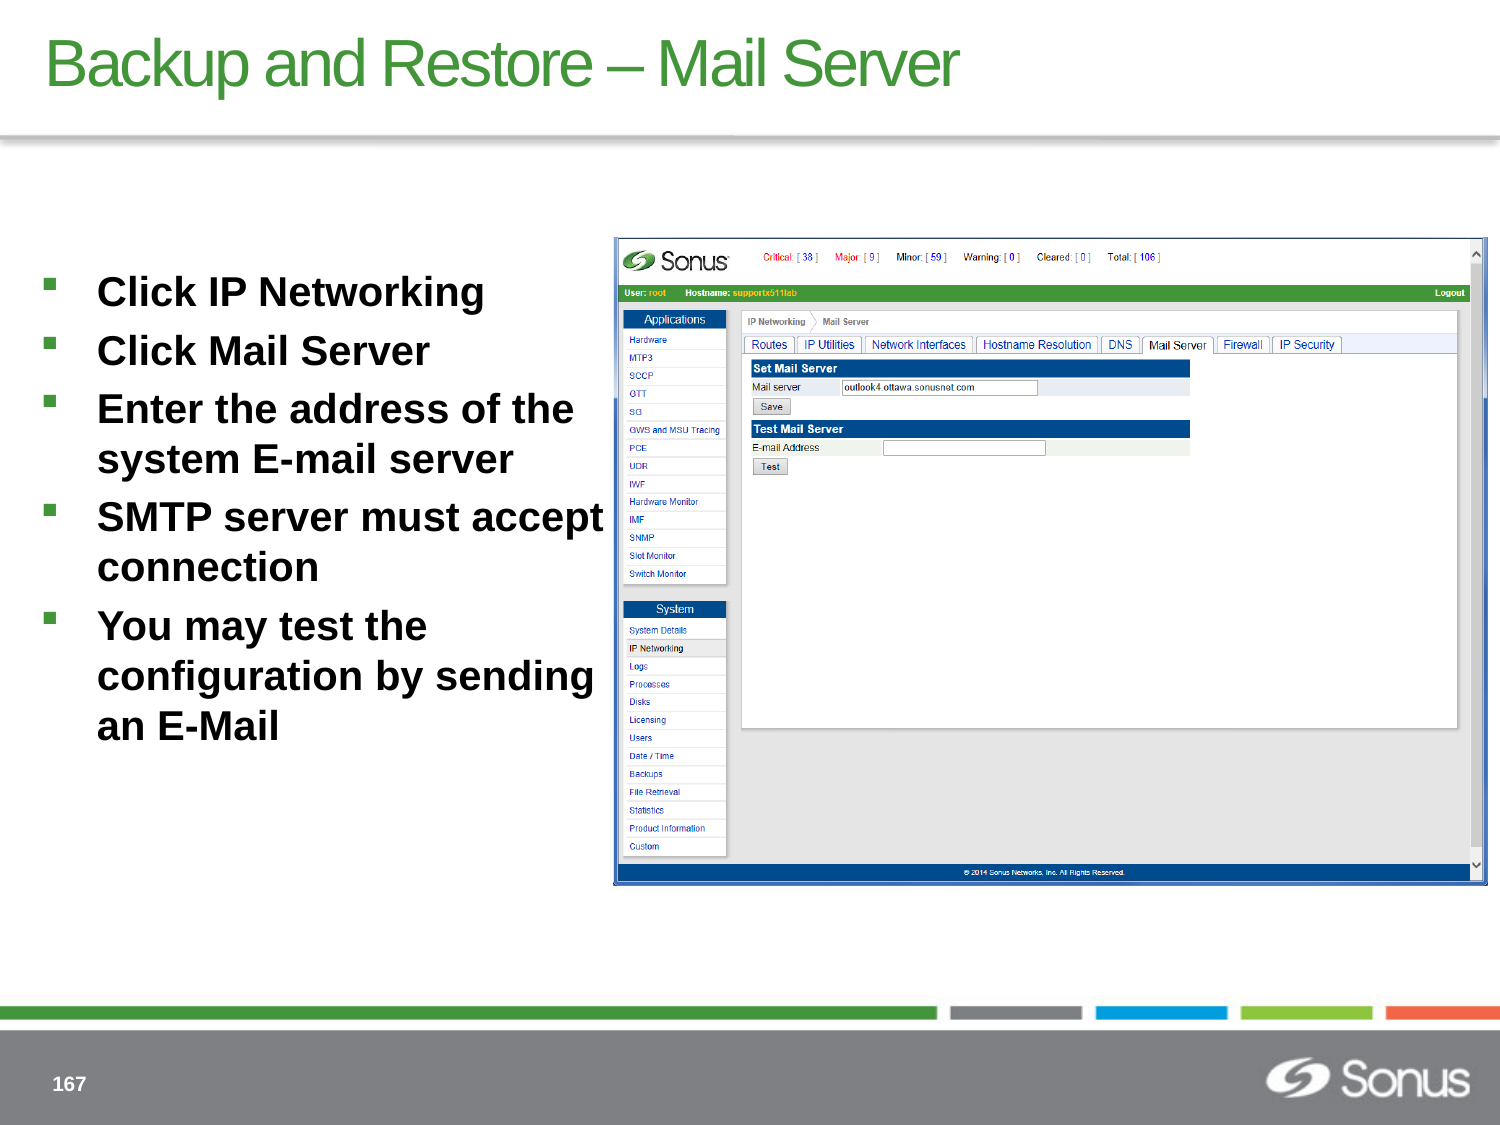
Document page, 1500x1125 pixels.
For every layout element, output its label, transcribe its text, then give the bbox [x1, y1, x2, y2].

picture [0, 0, 1500, 135]
title Backup and Restore – Mail Server [29, 24, 1471, 105]
list Click IP Networking Click Mail Server Enter the address of the system E-mail server SMTP server must accept connection You may test the configuration by sending an E-Mail [25, 257, 608, 853]
picture [0, 140, 1500, 1125]
